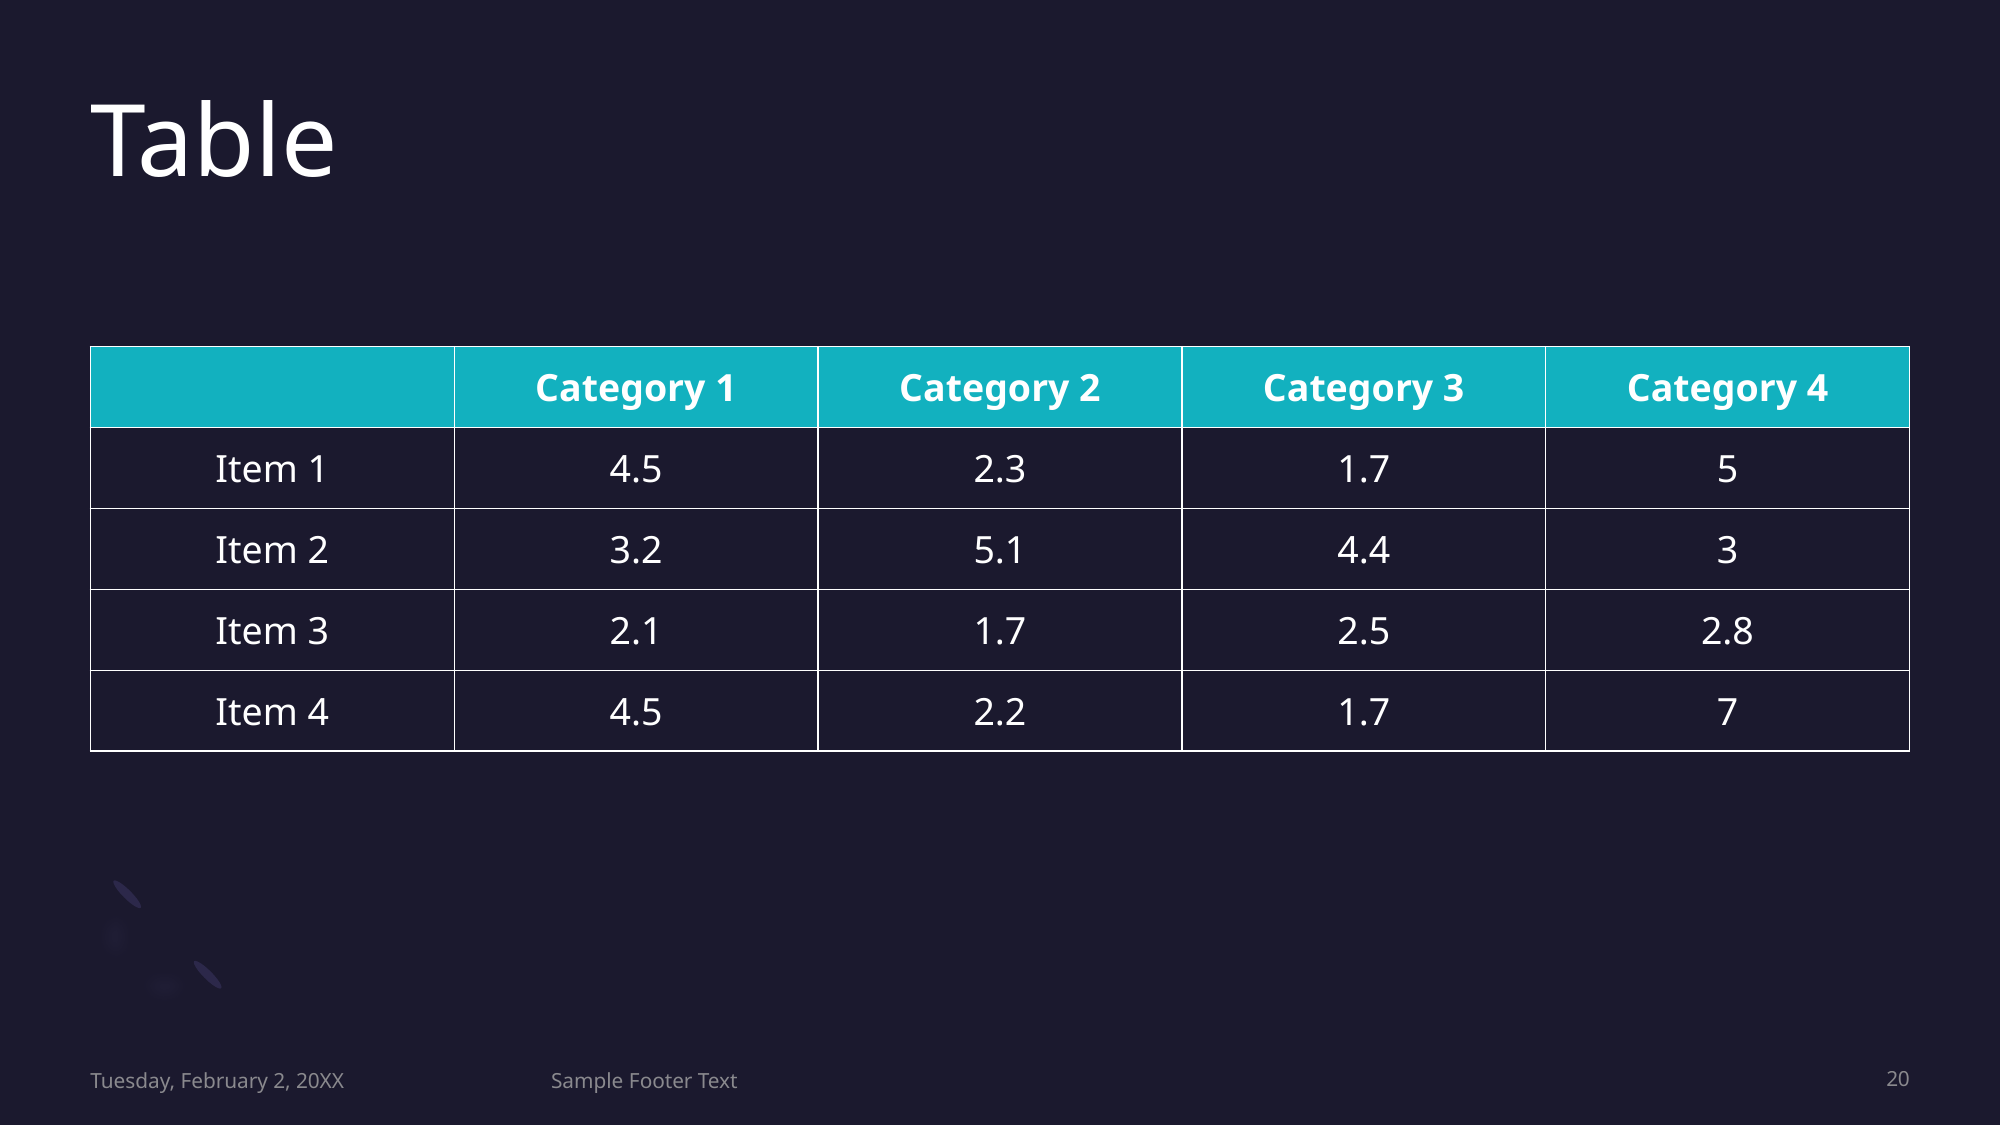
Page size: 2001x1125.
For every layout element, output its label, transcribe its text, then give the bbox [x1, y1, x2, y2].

title Table [90, 90, 1910, 309]
slide_number 20 [1632, 1067, 1910, 1093]
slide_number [90, 1067, 522, 1093]
table_cell 7 [1546, 671, 1909, 750]
table_cell 1.7 [819, 590, 1181, 670]
table_cell Item 1 [91, 428, 454, 508]
table_cell 2.2 [819, 671, 1181, 750]
table_cell 2.5 [1183, 590, 1545, 670]
table_cell 5.1 [819, 509, 1181, 589]
table_header Category 1 [455, 347, 817, 427]
table_cell 3 [1546, 509, 1909, 589]
table_cell 2.3 [819, 428, 1181, 508]
table_cell Item 4 [91, 671, 454, 750]
footer Sample Footer Text [551, 1067, 1598, 1093]
table_cell 2.8 [1546, 590, 1909, 670]
table_header Category 3 [1183, 347, 1545, 427]
table_cell 2.1 [455, 590, 817, 670]
table_cell 4.5 [455, 671, 817, 750]
table_cell Item 3 [91, 590, 454, 670]
table_header Category 4 [1546, 347, 1909, 427]
table_cell 3.2 [455, 509, 817, 589]
table_cell 4.4 [1183, 509, 1545, 589]
table_cell 1.7 [1183, 428, 1545, 508]
table_cell 4.5 [455, 428, 817, 508]
table_header Category 2 [819, 347, 1181, 427]
table_cell Item 2 [91, 509, 454, 589]
table_cell 1.7 [1183, 671, 1545, 750]
table_header [91, 347, 454, 427]
table_cell 5 [1546, 428, 1909, 508]
